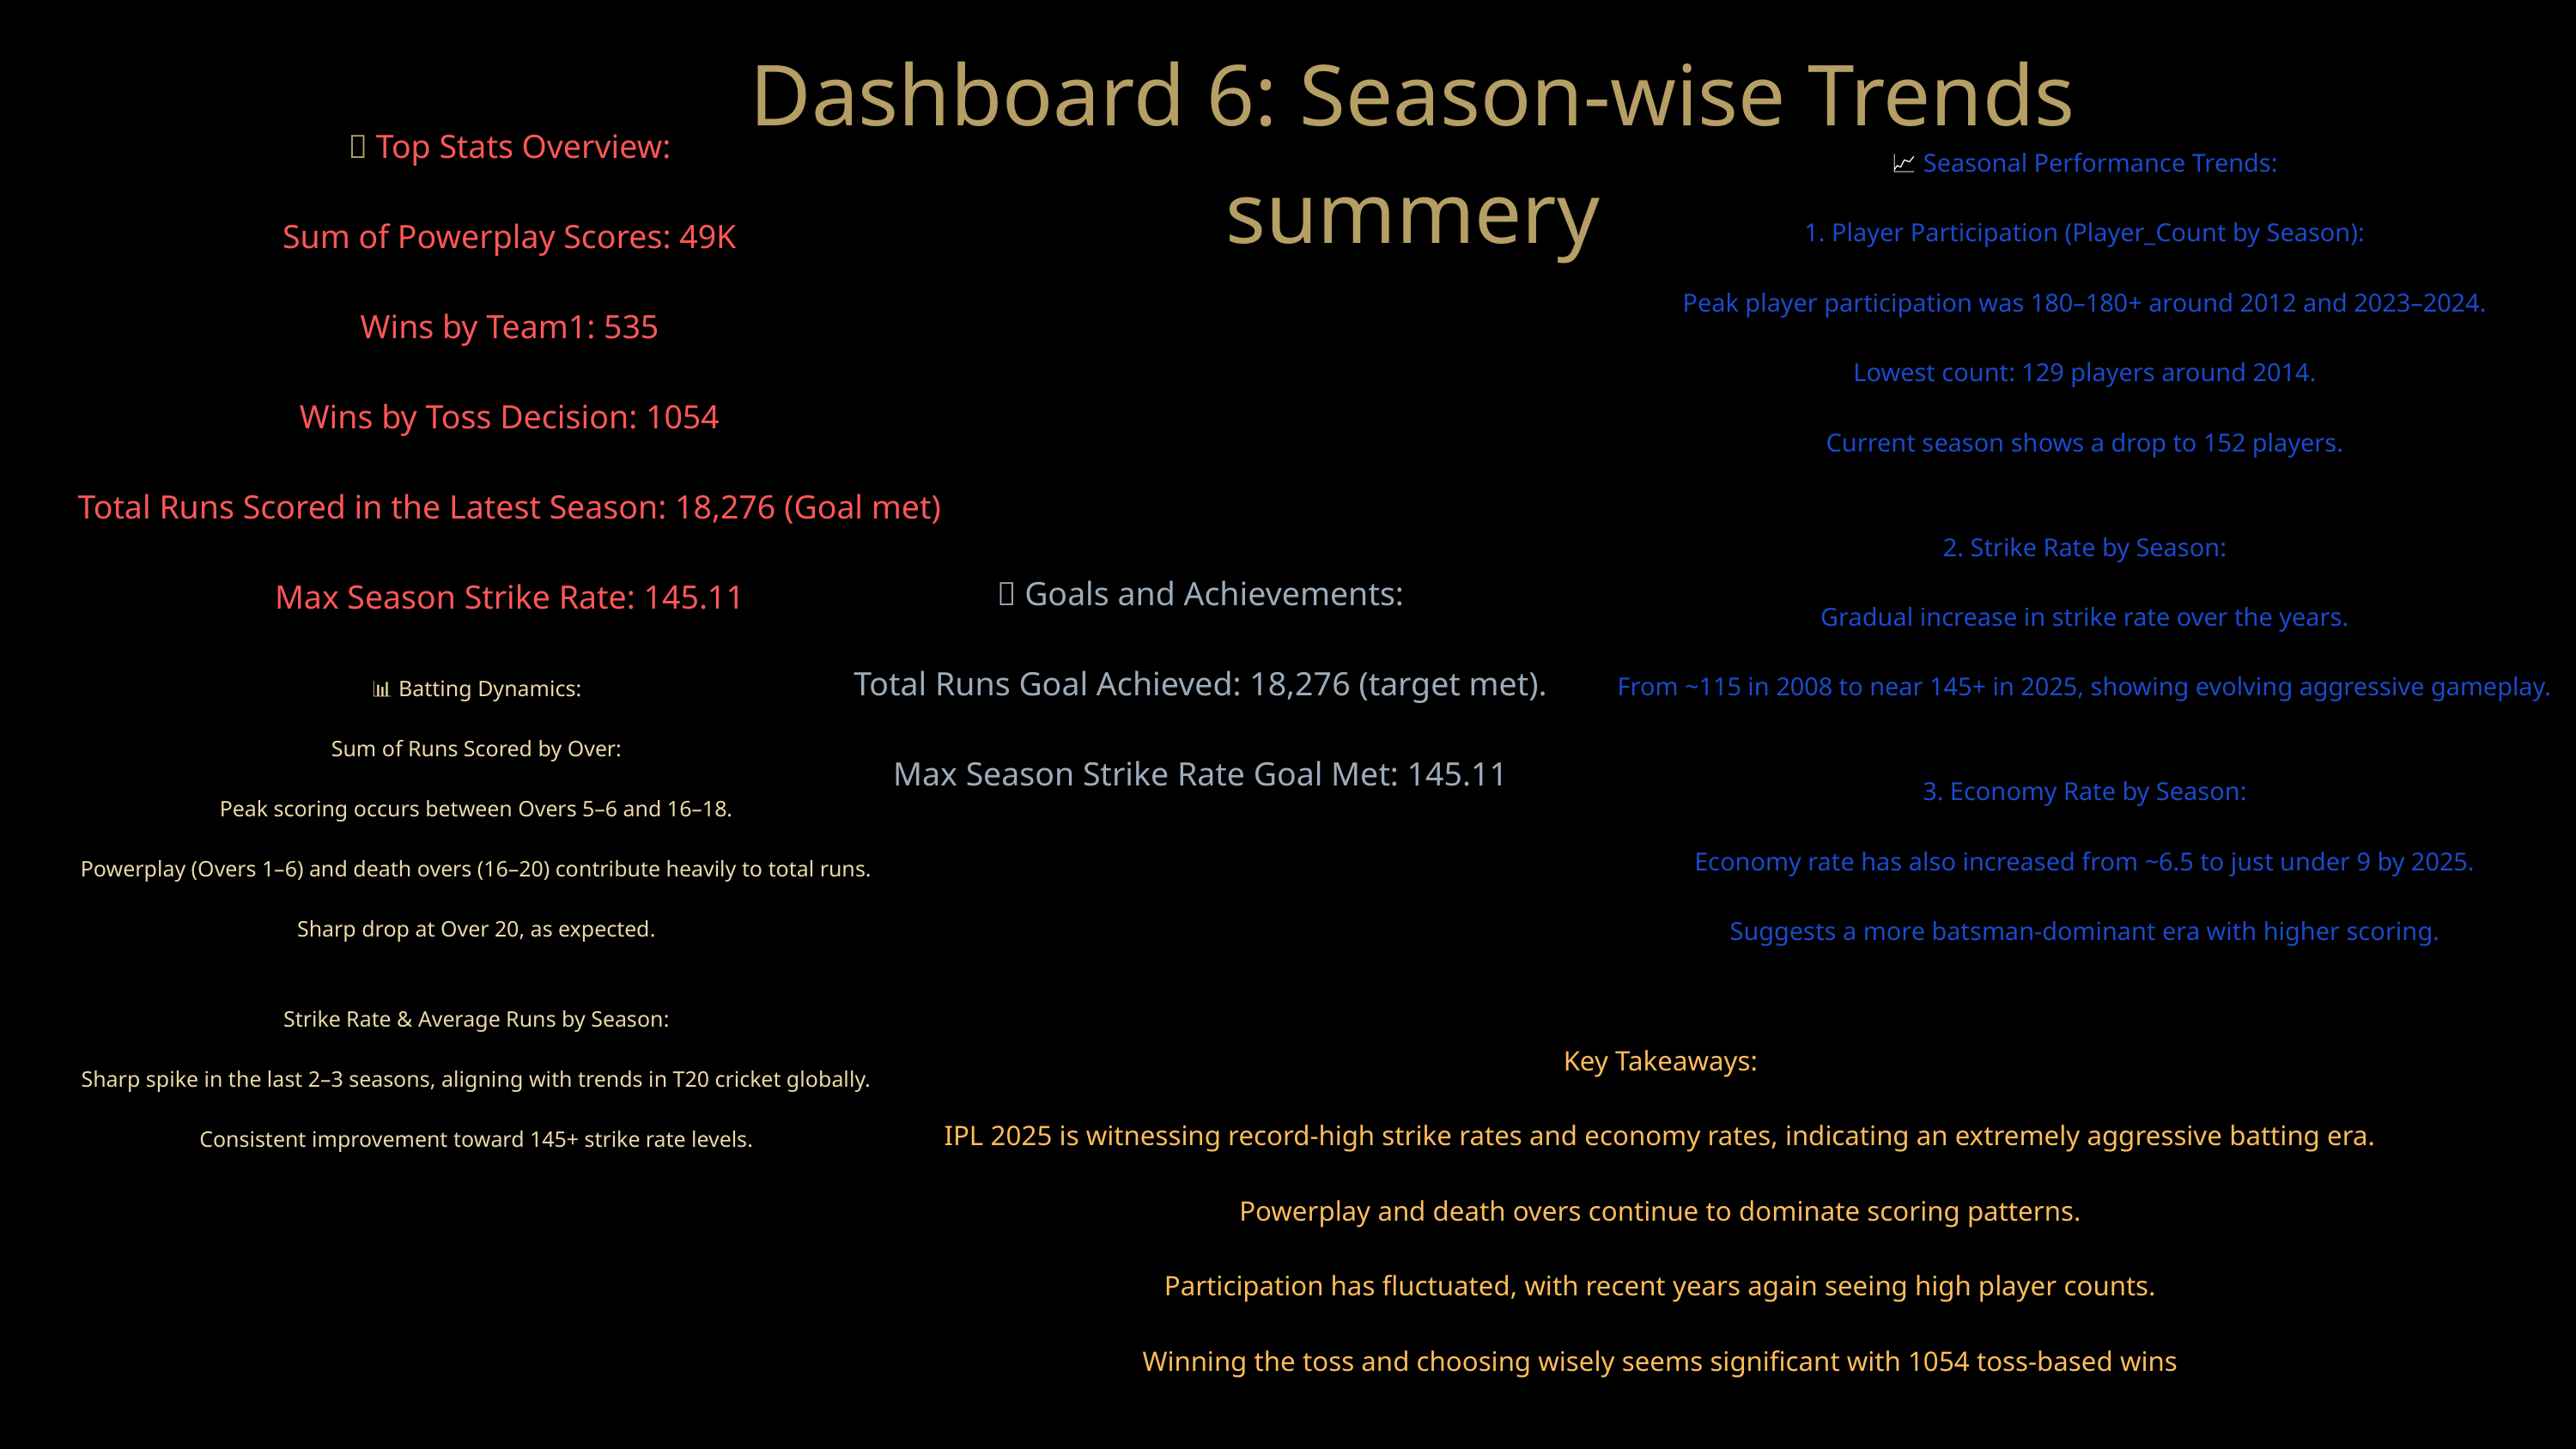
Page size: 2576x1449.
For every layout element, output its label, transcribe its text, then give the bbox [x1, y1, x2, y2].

text_box 📊 Batting Dynamics: Sum of Runs Scored by Over: Peak scoring occurs between Overs 5–6 and 16–18. Powerplay (Overs 1–6) and death overs (16–20) contribute heavily to total runs. Sharp drop at Over 20, as expected. Strike Rate & Average Runs by Season: Sharp spike in the last 2–3 seasons, aligning with trends in T20 cricket globally. Consistent improvement toward 145+ strike rate levels. [19, 670, 934, 1272]
text_box ✅ Goals and Achievements: Total Runs Goal Achieved: 18,276 (target met). Max Season Strike Rate Goal Met: 145.11 [807, 567, 1595, 883]
text_box Dashboard 6: Season-wise Trends summery [642, 24, 2183, 260]
text_box 📈 Seasonal Performance Trends: 1. Player Participation (Player_Count by Season): Peak player participation was 180–180+ around 2012 and 2023–2024. Lowest count: 129 players around 2014. Current season shows a drop to 152 players. 2. Strike Rate by Season: Gradual increase in strike rate over the years. From ~115 in 2008 to near 145+ in 2025, showing evolving aggressive gameplay. 3. Economy Rate by Season: Economy rate has also increased from ~6.5 to just under 9 by 2025. Suggests a more batsman-dominant era with higher scoring. [1594, 142, 2576, 981]
text_box Key Takeaways: IPL 2025 is witnessing record-high strike rates and economy rates, indicating an extremely aggressive batting era. Powerplay and death overs continue to dominate scoring patterns. Participation has fluctuated, with recent years again seeing high player counts. Winning the toss and choosing wisely seems significant with 1054 toss-based wins [843, 1038, 2478, 1377]
text_box 🏏 Top Stats Overview: Sum of Powerplay Scores: 49K Wins by Team1: 535 Wins by Toss Decision: 1054 Total Runs Scored in the Latest Season: 18,276 (Goal met) Max Season Strike Rate: 145.11 [19, 119, 1000, 661]
